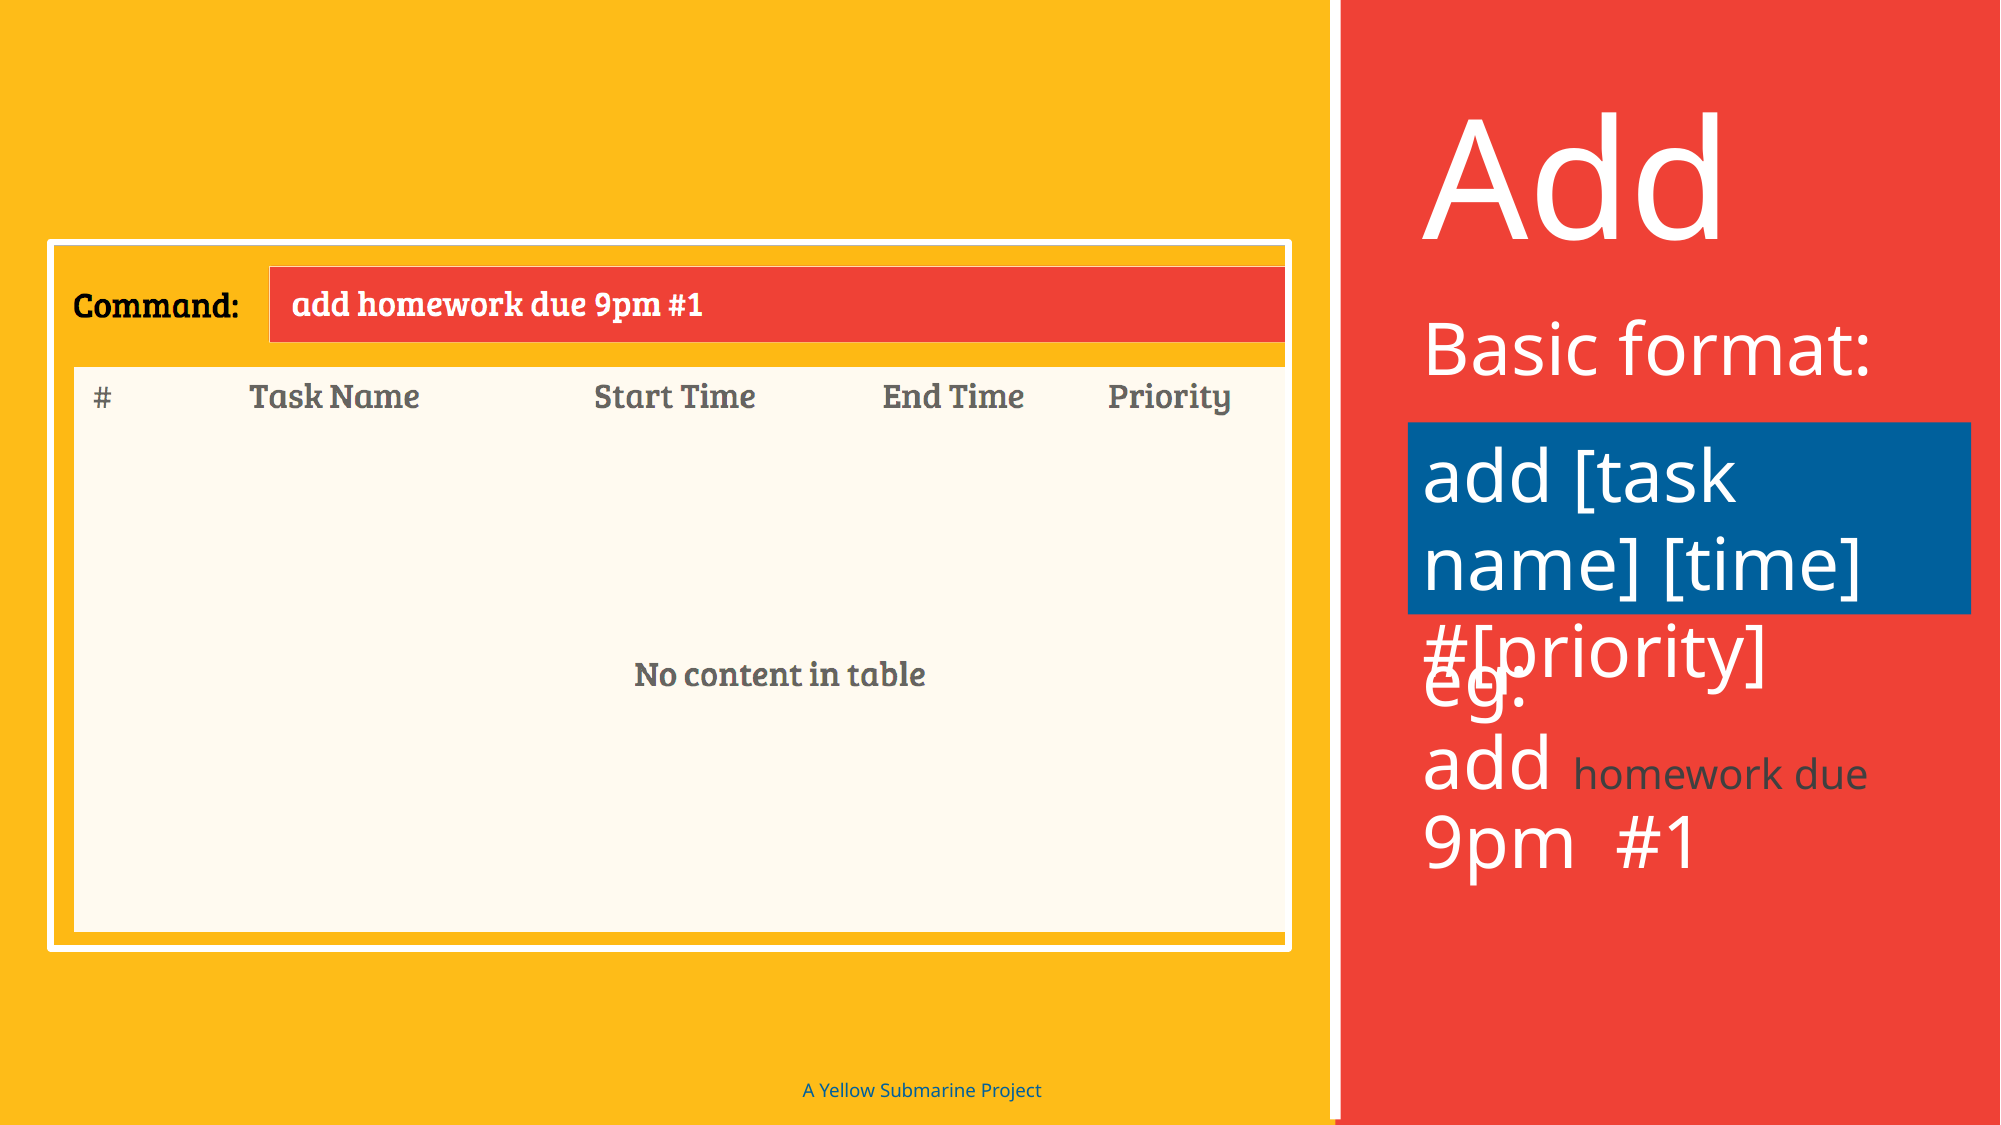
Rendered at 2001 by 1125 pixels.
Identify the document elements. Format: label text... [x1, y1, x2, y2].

list Basic format: eg: add homework due 9pm #1 [1407, 615, 1933, 1020]
text_box add [task name] [time] #[priority] [1407, 422, 1972, 615]
list Basic format: eg: add homework due 9pm #1 [1407, 304, 1933, 422]
title Add [1407, 34, 1933, 281]
footer A Yellow Submarine Project [787, 1059, 1550, 1120]
picture [53, 244, 1286, 946]
